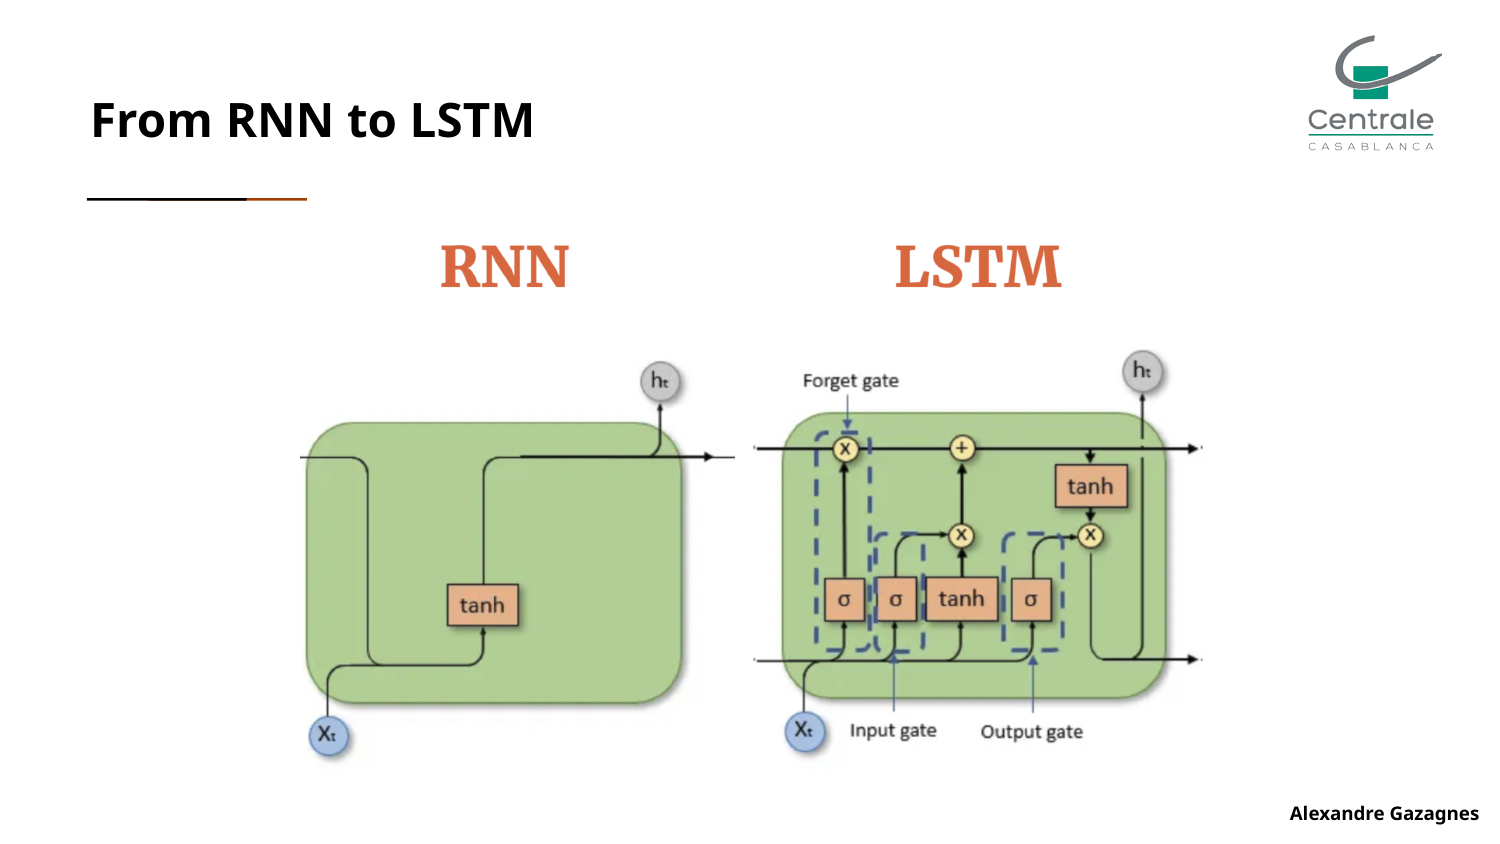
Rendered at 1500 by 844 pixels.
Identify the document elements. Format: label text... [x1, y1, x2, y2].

picture [299, 221, 1238, 788]
title From RNN to LSTM [75, 75, 1245, 163]
picture [1245, 0, 1500, 191]
text_box Alexandre Gazagnes [1274, 790, 1497, 836]
